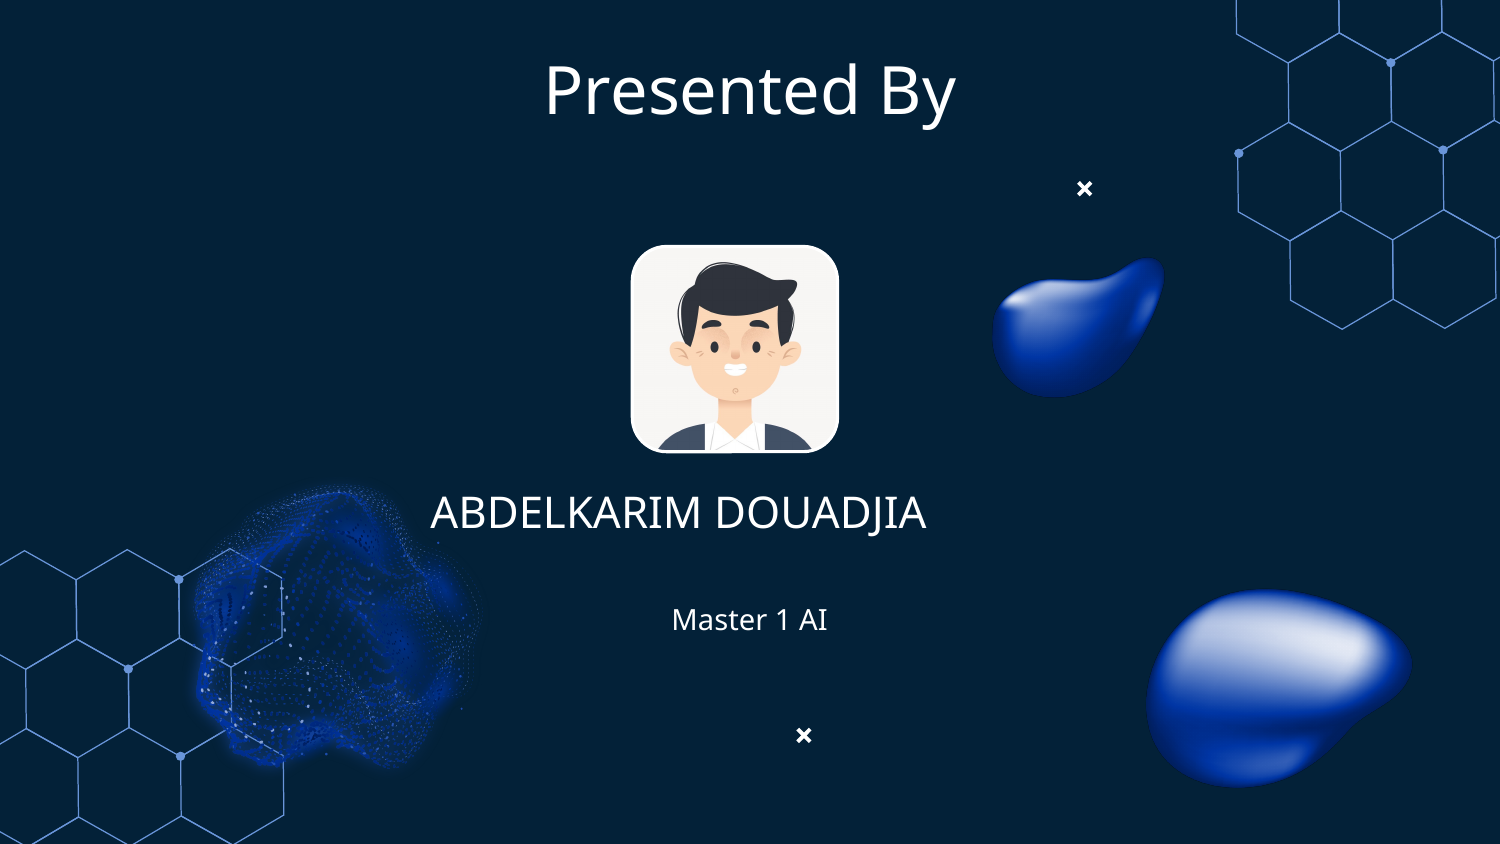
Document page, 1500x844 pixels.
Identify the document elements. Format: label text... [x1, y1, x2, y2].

title Presented By [118, 32, 1382, 127]
subtitle Master 1 AI [544, 586, 956, 666]
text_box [797, 728, 811, 742]
subtitle ABDELKARIM DOUADJIA [491, 476, 1084, 552]
picture [1114, 543, 1433, 844]
picture [178, 477, 494, 781]
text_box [1078, 182, 1092, 196]
picture [971, 228, 1199, 421]
picture [632, 246, 838, 452]
